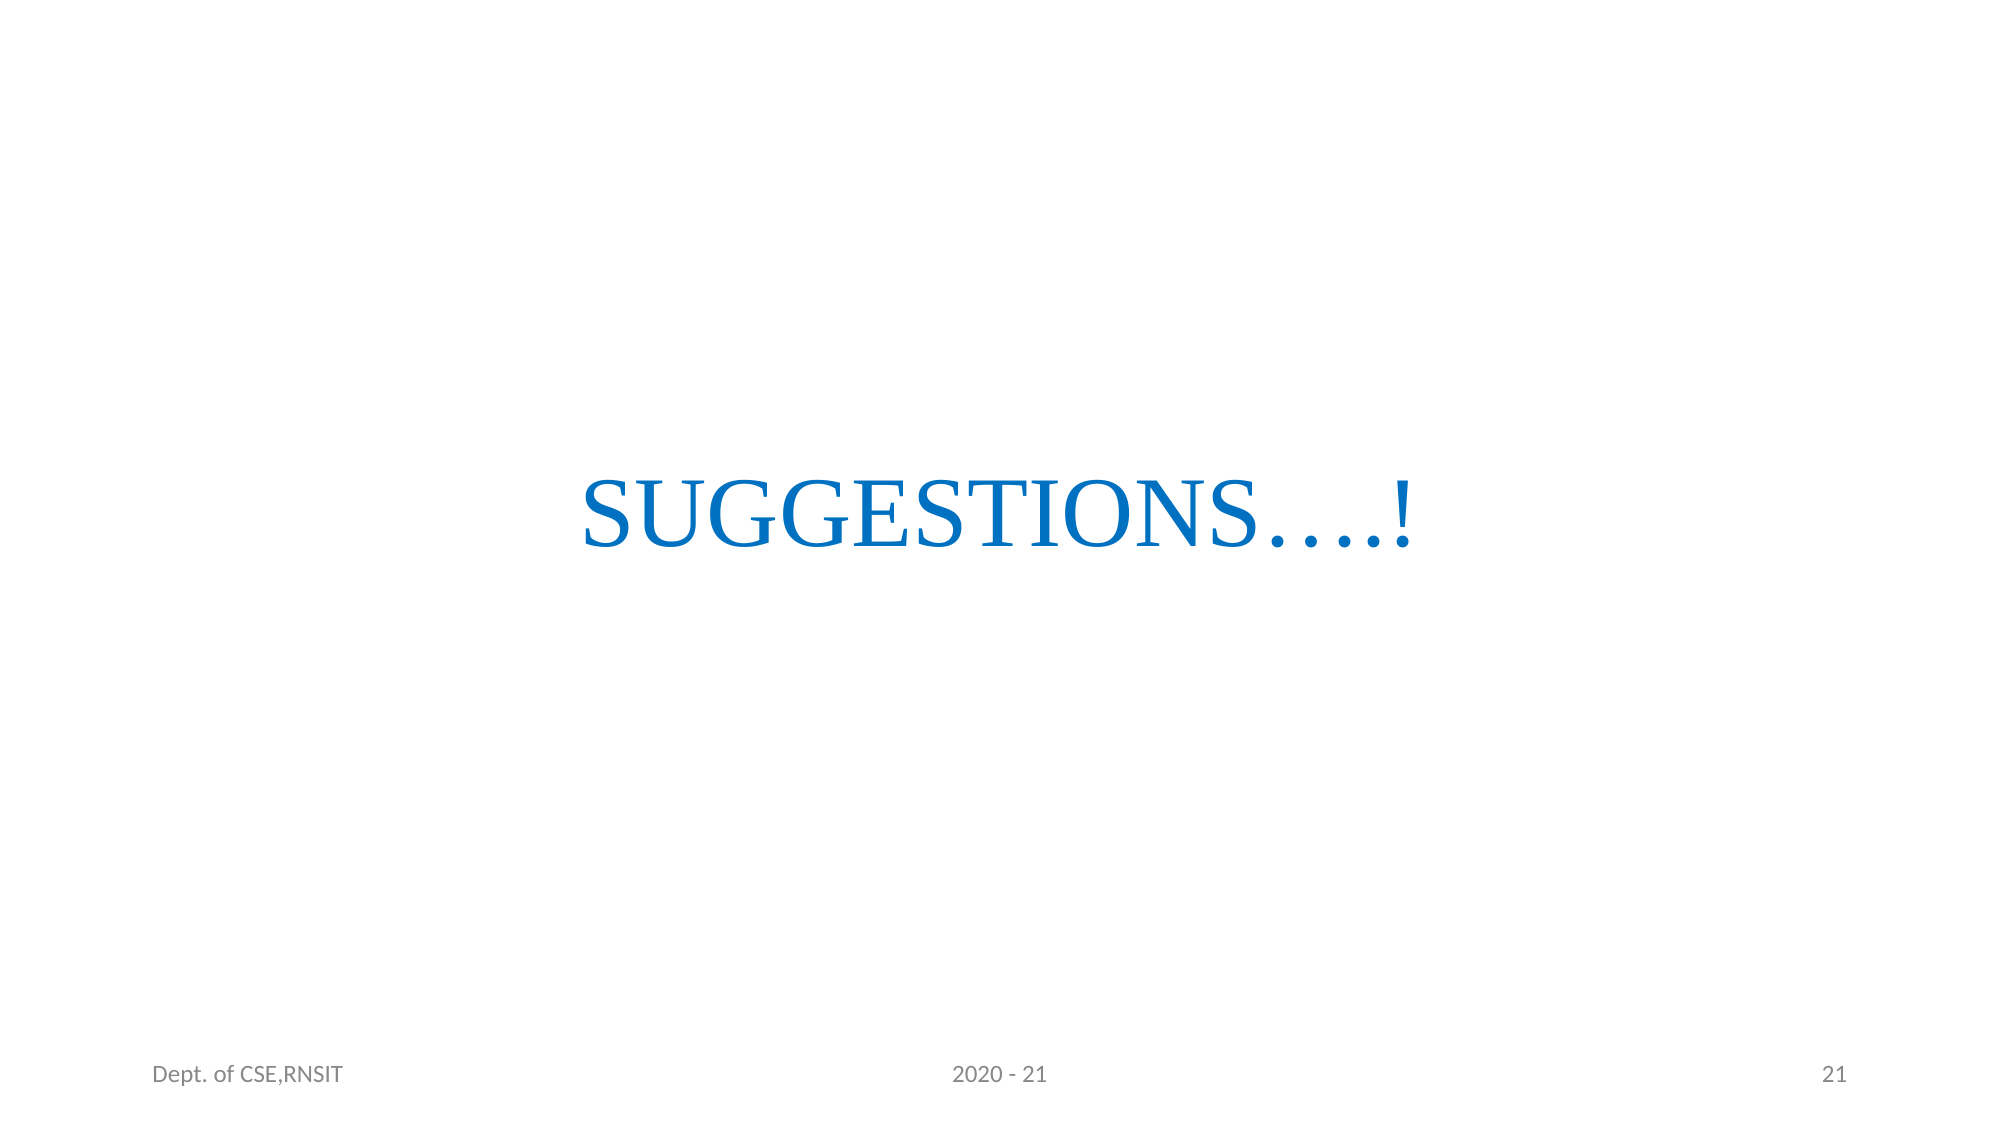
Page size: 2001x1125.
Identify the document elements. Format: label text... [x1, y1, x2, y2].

slide_number Dept. of CSE,RNSIT [137, 1042, 588, 1103]
title SUGGESTIONS….! [249, 184, 1750, 576]
footer 2020 - 21 [662, 1042, 1338, 1103]
slide_number 21 [1412, 1042, 1863, 1103]
